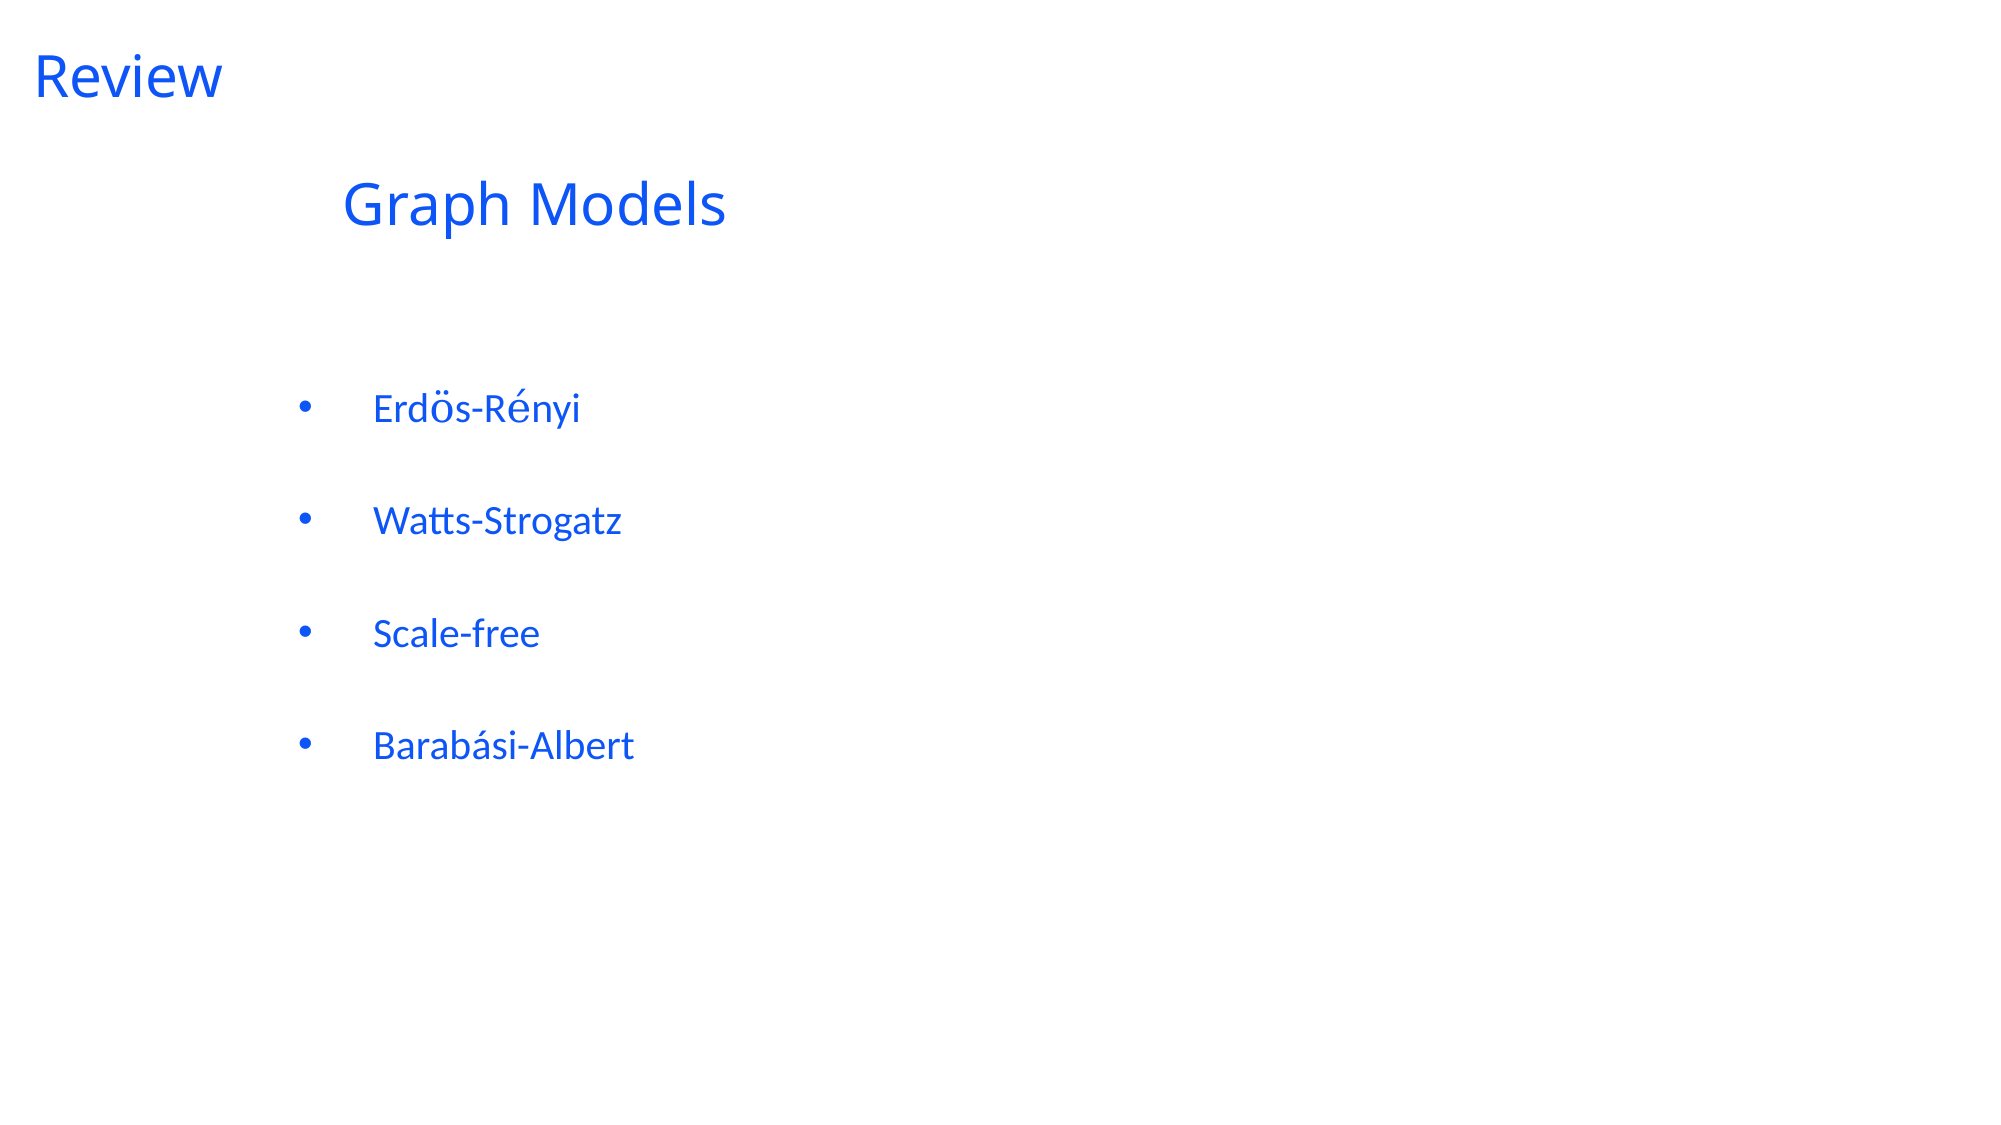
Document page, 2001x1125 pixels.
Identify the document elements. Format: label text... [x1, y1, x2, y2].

title Review [18, 17, 1744, 141]
text_box Graph Models [327, 145, 2000, 269]
text_box Erdös-Rényi Watts-Strogatz Scale-free Barabási-Albert [283, 348, 1744, 776]
